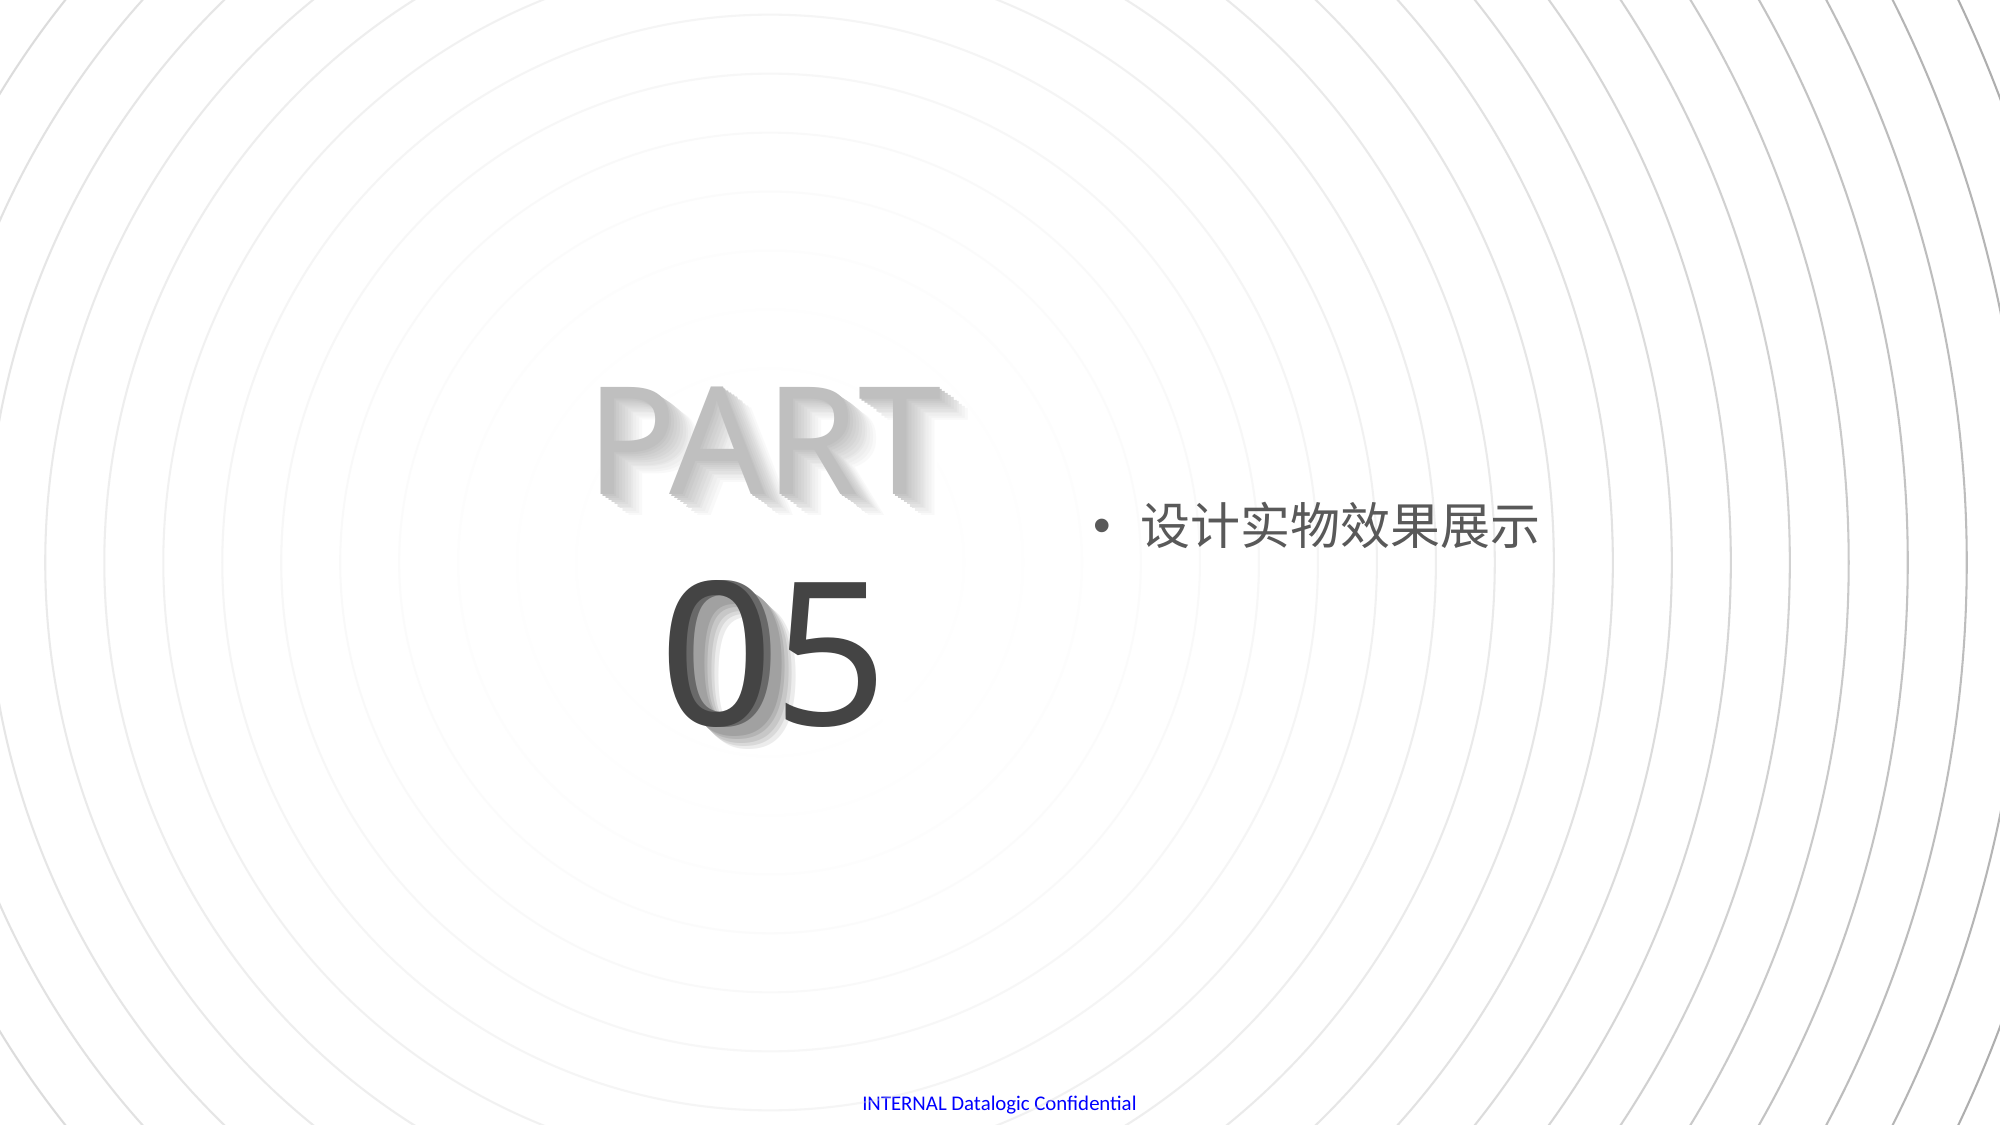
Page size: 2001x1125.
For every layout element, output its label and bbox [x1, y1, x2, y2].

text_box [575, 337, 984, 557]
text_box [642, 508, 940, 801]
text_box [0, 0, 2000, 1125]
